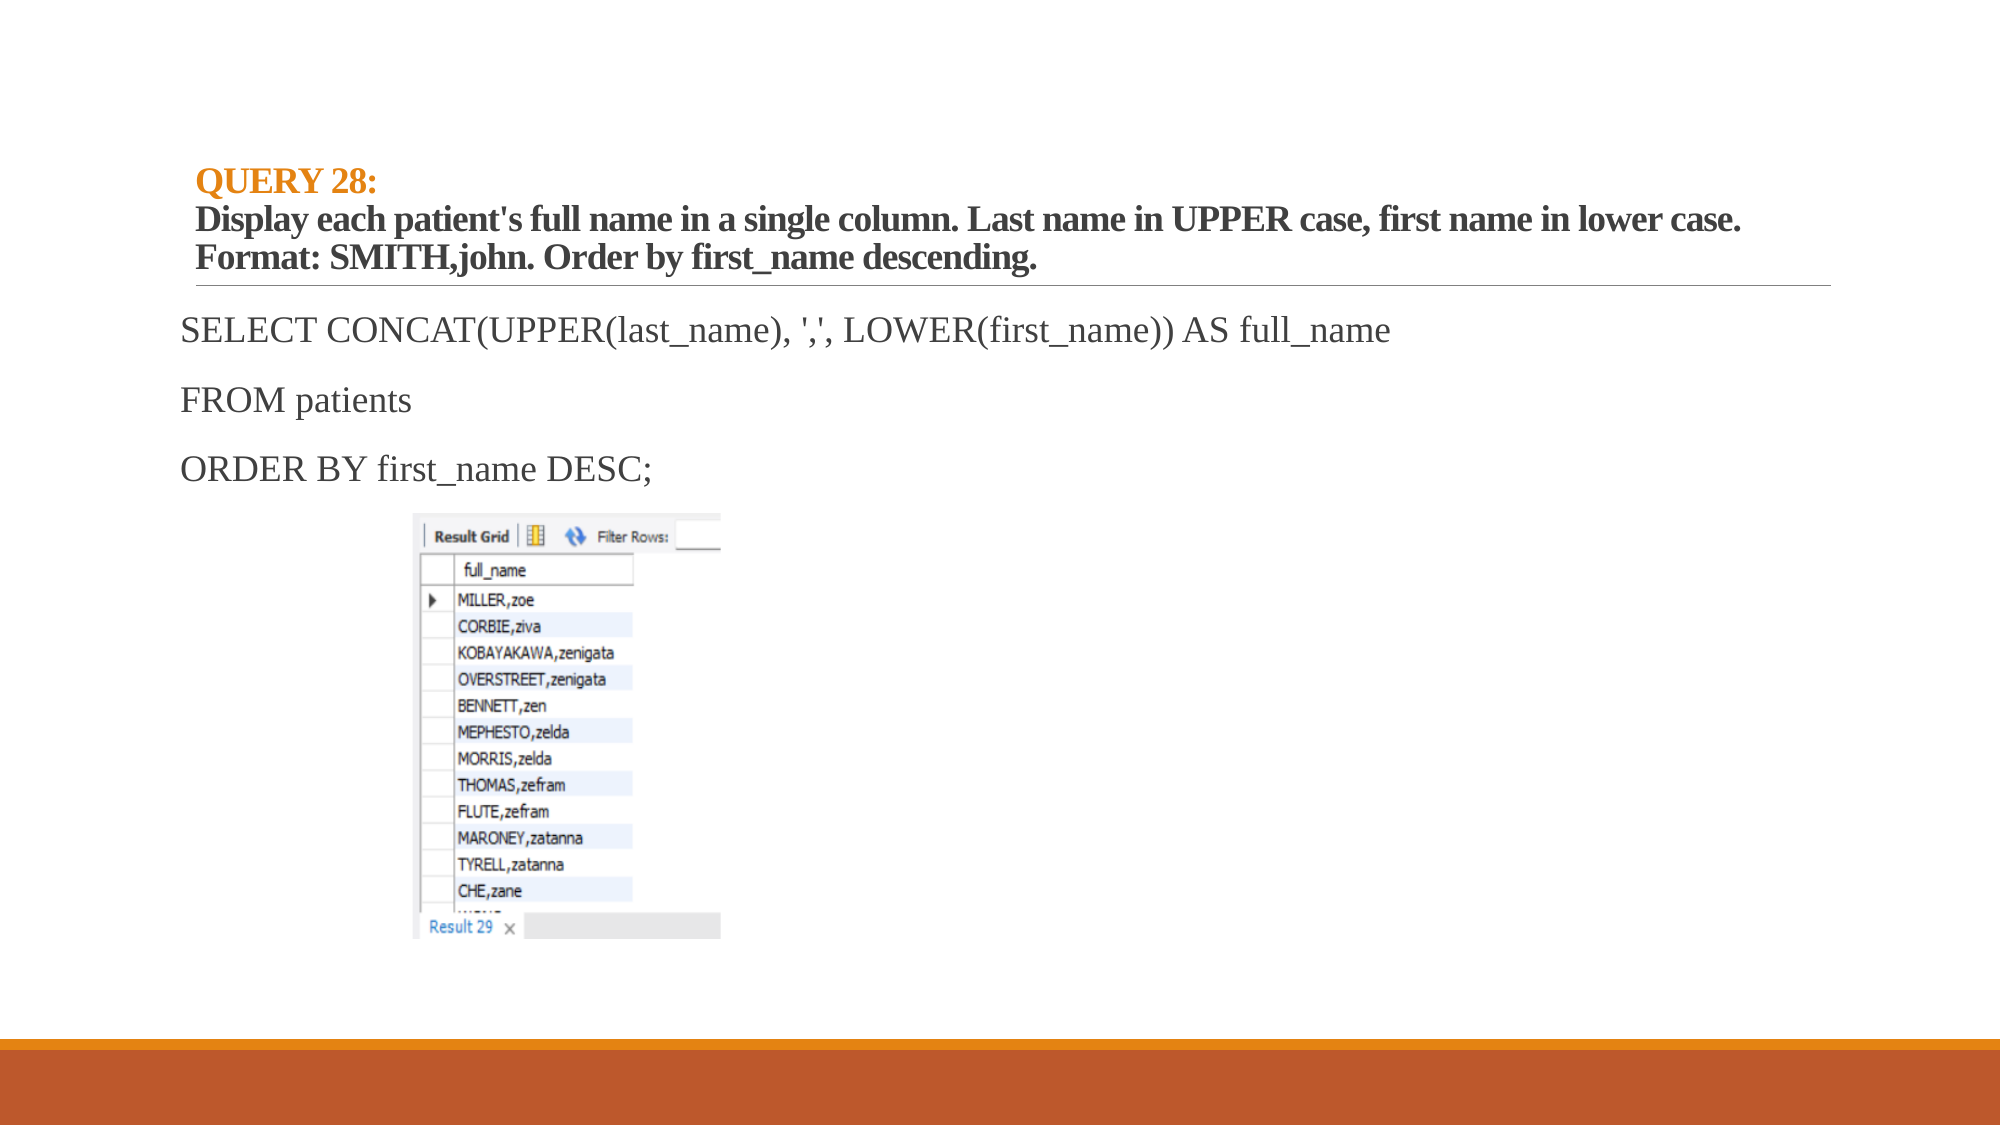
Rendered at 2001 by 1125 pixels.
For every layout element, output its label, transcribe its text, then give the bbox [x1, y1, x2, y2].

picture [411, 512, 722, 939]
title QUERY 28: Display each patient's full name in a single column. Last name in UPPER case, first name in lower case. Format: SMITH,john. Order by first_name descending. [180, 47, 1830, 285]
list SELECT CONCAT(UPPER(last_name), ',', LOWER(first_name)) AS full_name FROM patients ORDER BY first_name DESC; [180, 302, 1830, 963]
